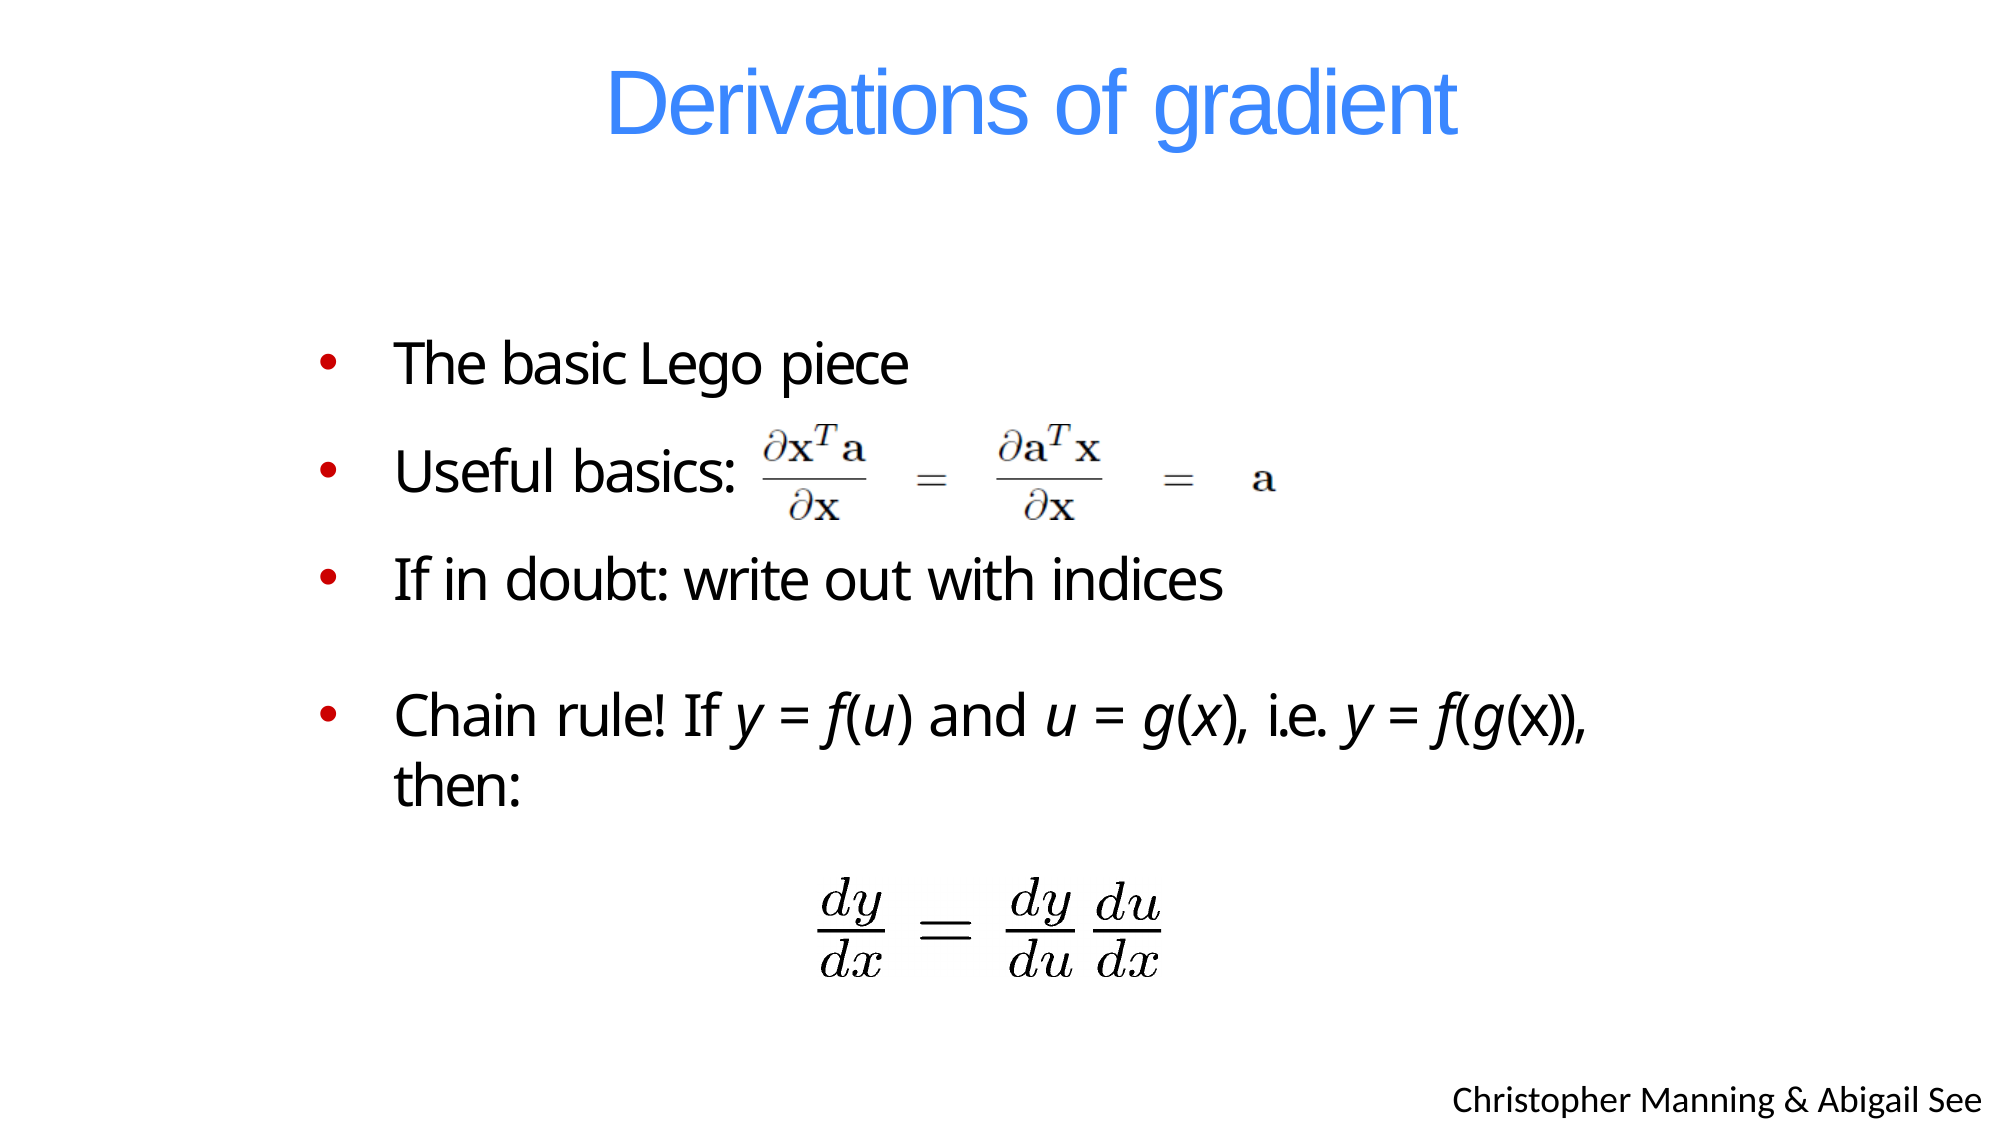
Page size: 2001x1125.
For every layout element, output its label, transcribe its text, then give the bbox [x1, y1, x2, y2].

text_box The basic Lego piece Useful basics: If in doubt: write out with indices Chain rule! If y = f(u) and u = g(x), i.e. y = f(g(x)), then: [316, 287, 1663, 819]
text_box [762, 424, 1277, 520]
title Derivations of gradient [324, 41, 1737, 231]
text_box [817, 877, 1162, 977]
text_box Christopher Manning & Abigail See [1435, 1090, 2000, 1121]
